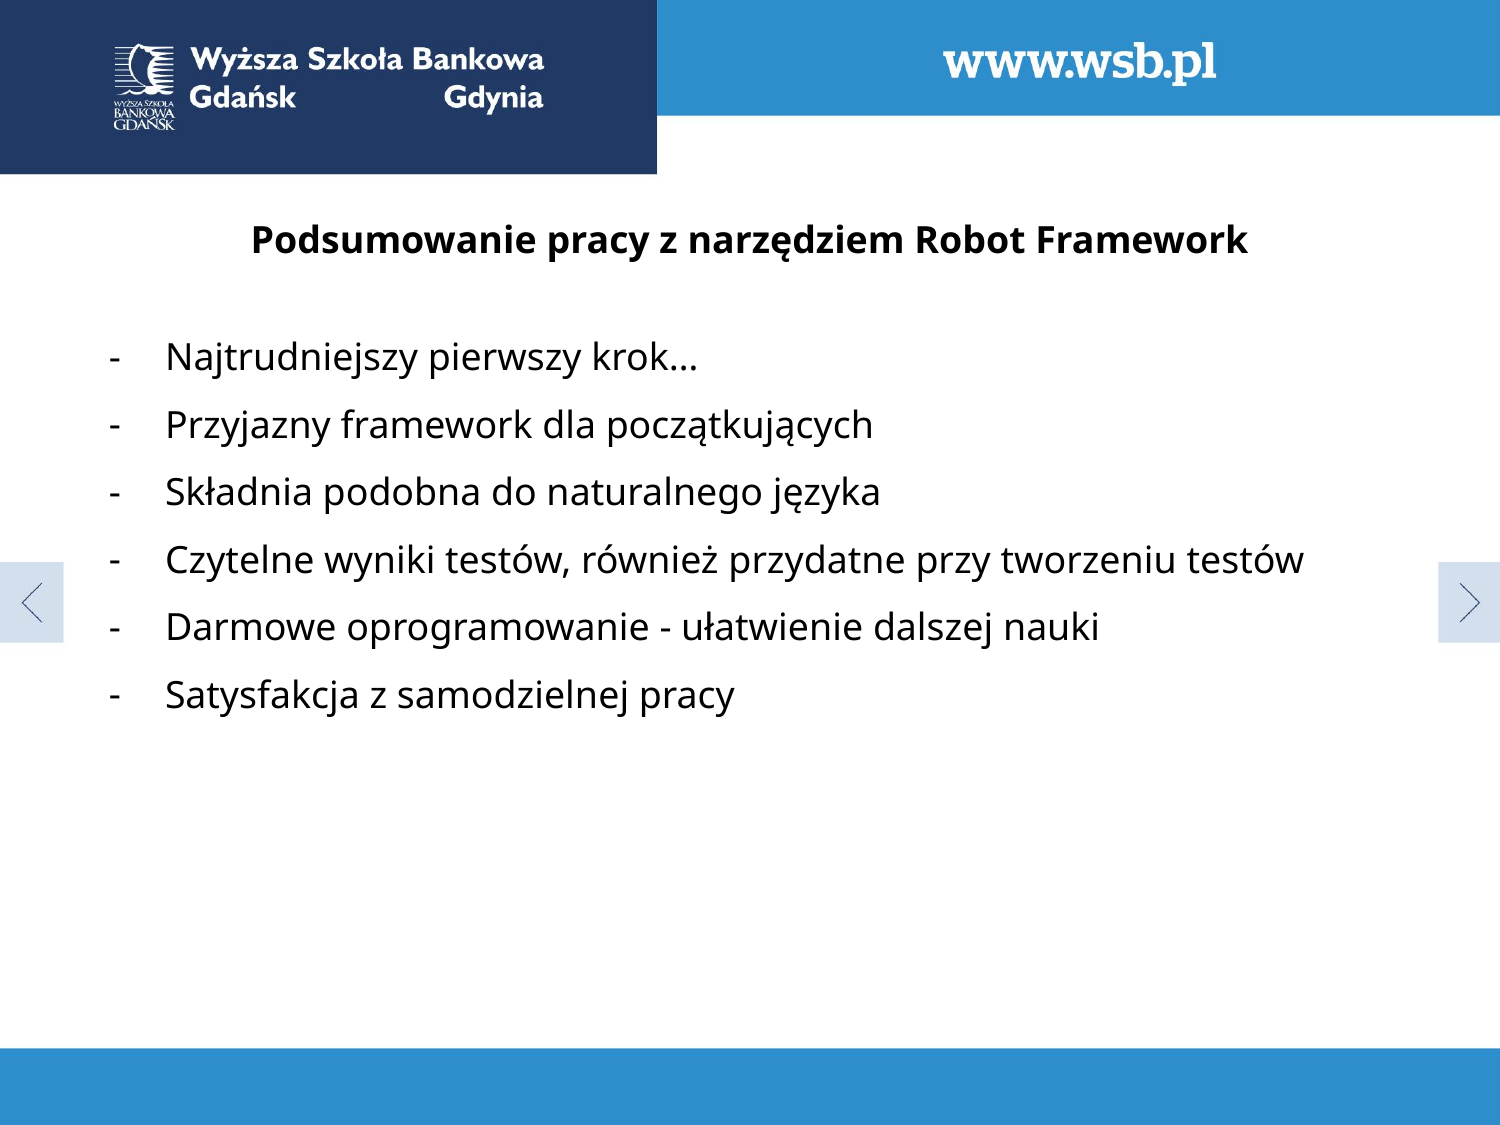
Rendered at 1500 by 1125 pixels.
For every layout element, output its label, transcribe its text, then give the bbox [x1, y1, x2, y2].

list Najtrudniejszy pierwszy krok… Przyjazny framework dla początkujących Składnia podobna do naturalnego języka Czytelne wyniki testów, również przydatne przy tworzeniu testów Darmowe oprogramowanie - ułatwienie dalszej nauki Satysfakcja z samodzielnej pracy [75, 295, 1425, 735]
title Podsumowanie pracy z narzędziem Robot Framework [0, 180, 1500, 296]
picture [0, 296, 1500, 1125]
picture [0, 0, 1500, 180]
